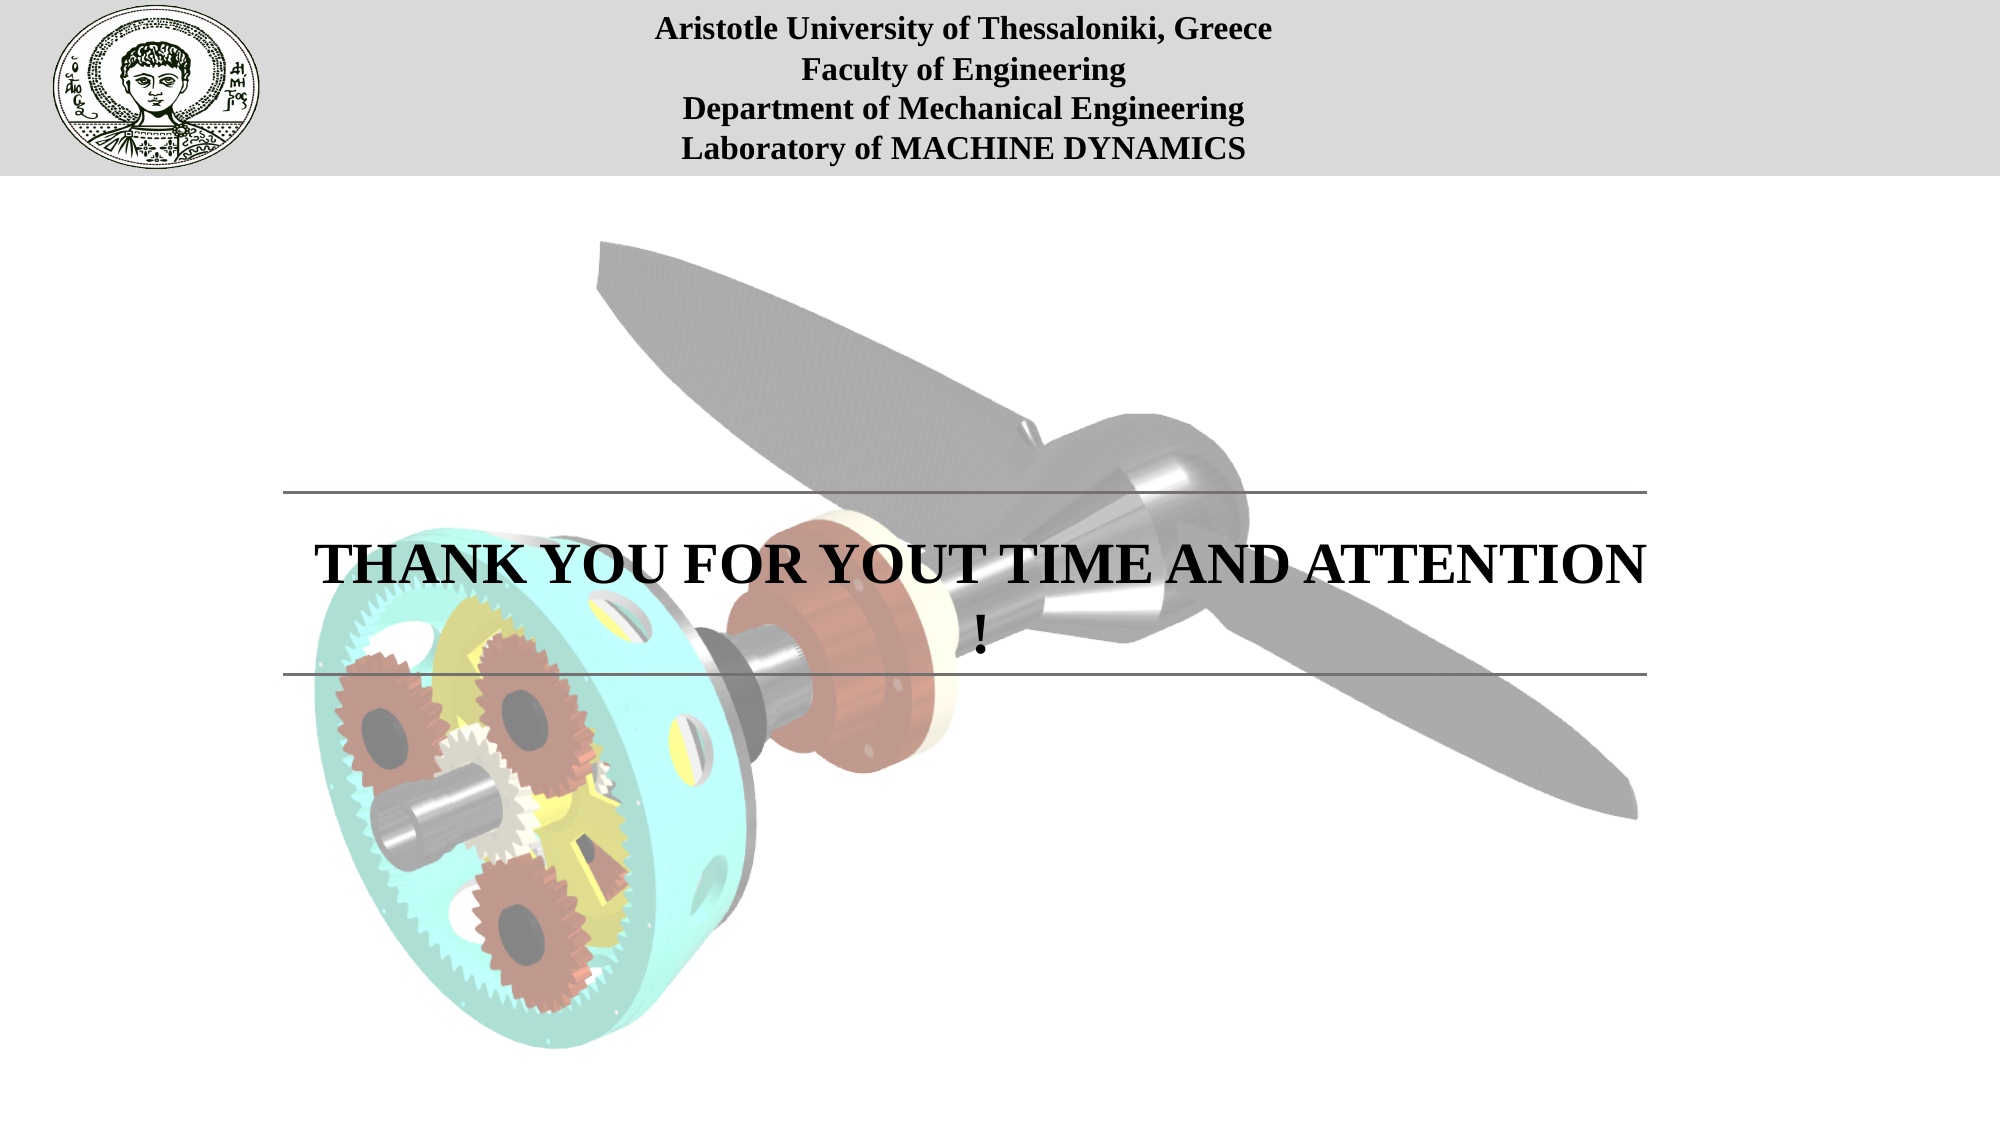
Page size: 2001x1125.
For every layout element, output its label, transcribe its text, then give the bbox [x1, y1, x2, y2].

text_box [1509, 0, 2000, 177]
text_box Aristotle University of Thessaloniki, Greece Faculty of Engineering Department of Mechanical Engineering Laboratory of MACHINE DYNAMICS [419, 0, 1509, 170]
text_box [0, 0, 419, 177]
picture [50, 4, 1942, 1062]
